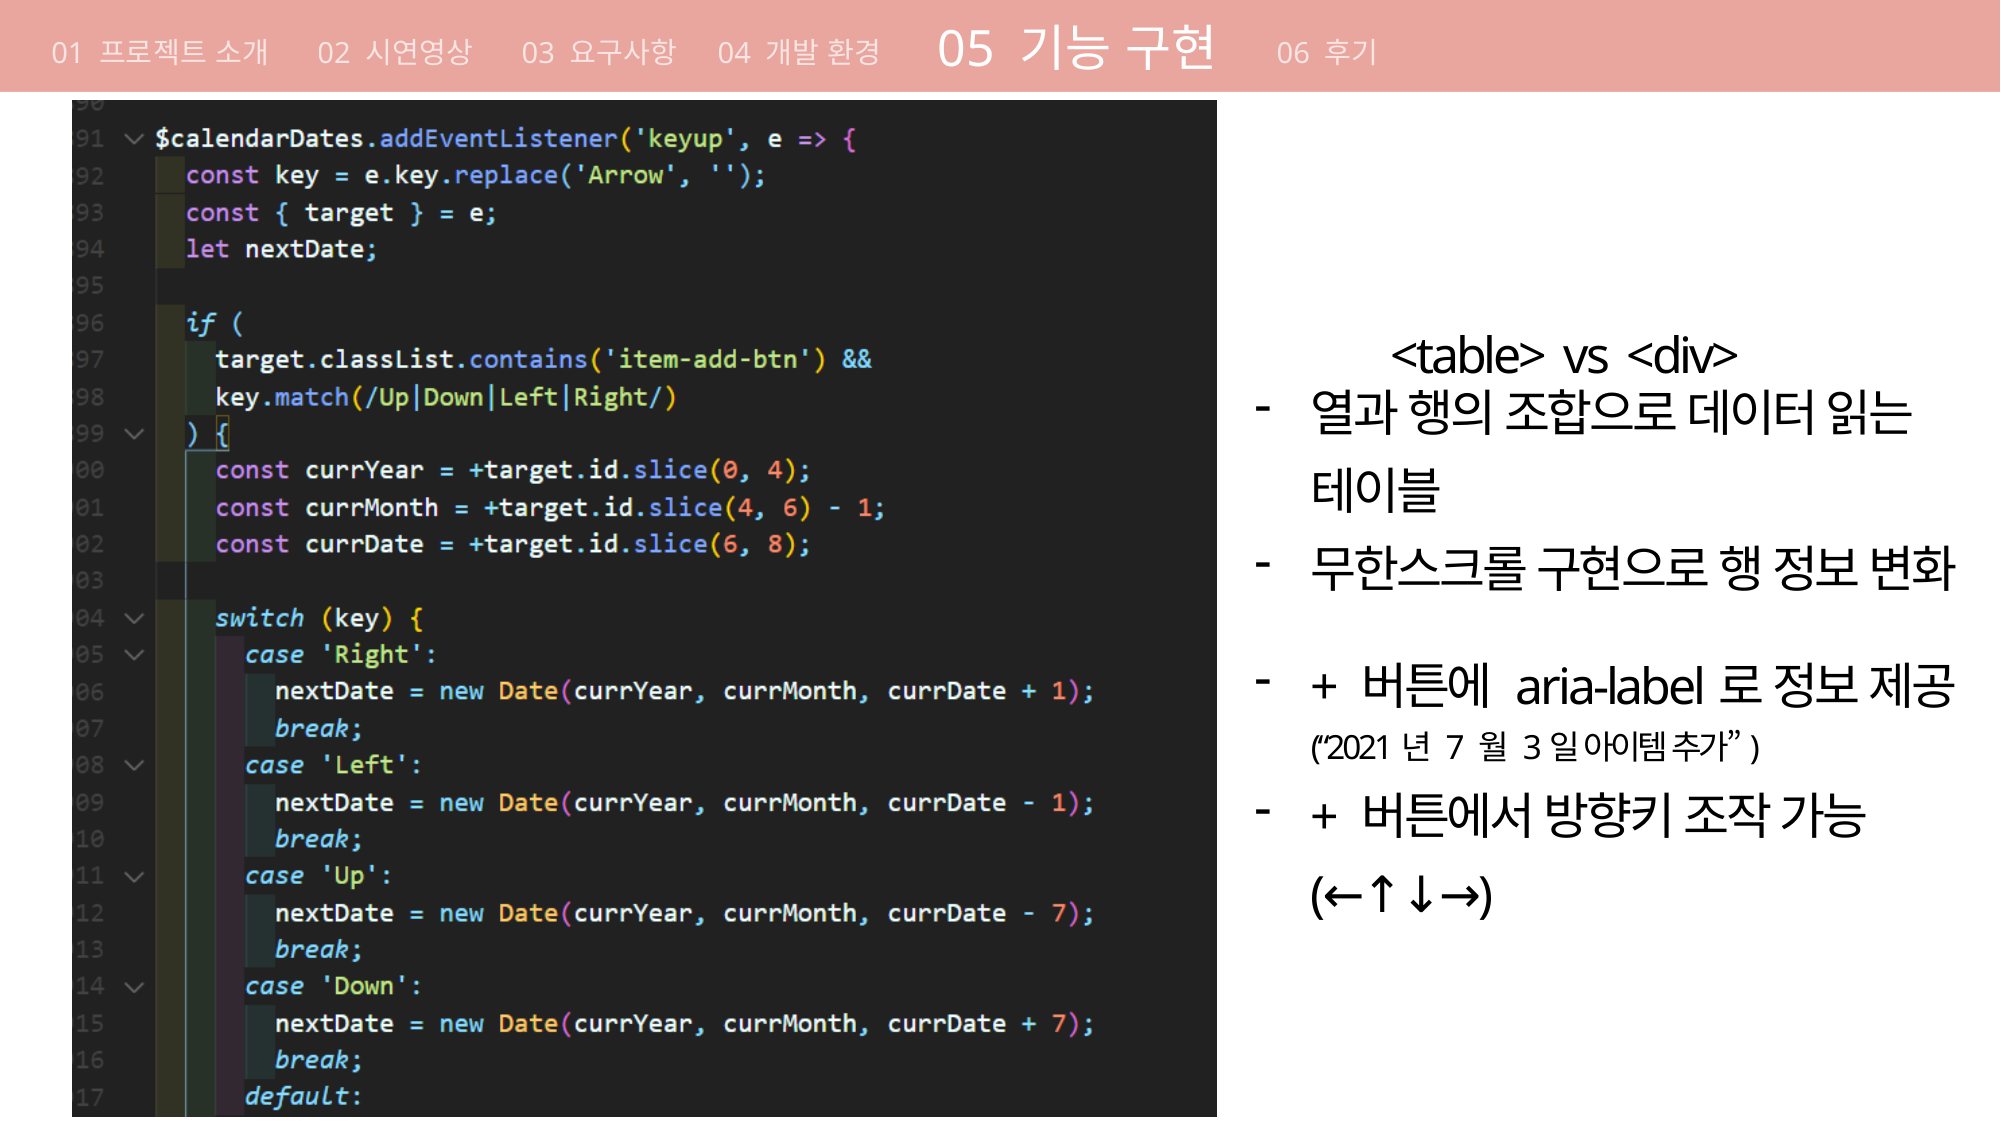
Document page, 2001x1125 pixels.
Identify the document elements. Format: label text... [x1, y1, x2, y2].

text_box <table> vs <div> [1375, 281, 1960, 408]
text_box 05 기능 구현 [923, 8, 1233, 84]
text_box [0, 0, 2000, 93]
text_box 열과 행의 조합으로 데이터 읽는 테이블 무한스크롤 구현으로 행 정보 변화 + 버튼에 aria-label로 정보 제공 (“2021년 7 월 3일 아이템 추가”) + 버튼에서 방향키 조작 가능(←↑↓→) [1239, 332, 1979, 954]
picture [72, 100, 1217, 1117]
text_box 01 프로젝트 소개 02 시연영상 03 요구사항 04 개발 환경 [36, 26, 897, 77]
text_box 06 후기 [1261, 26, 1394, 77]
